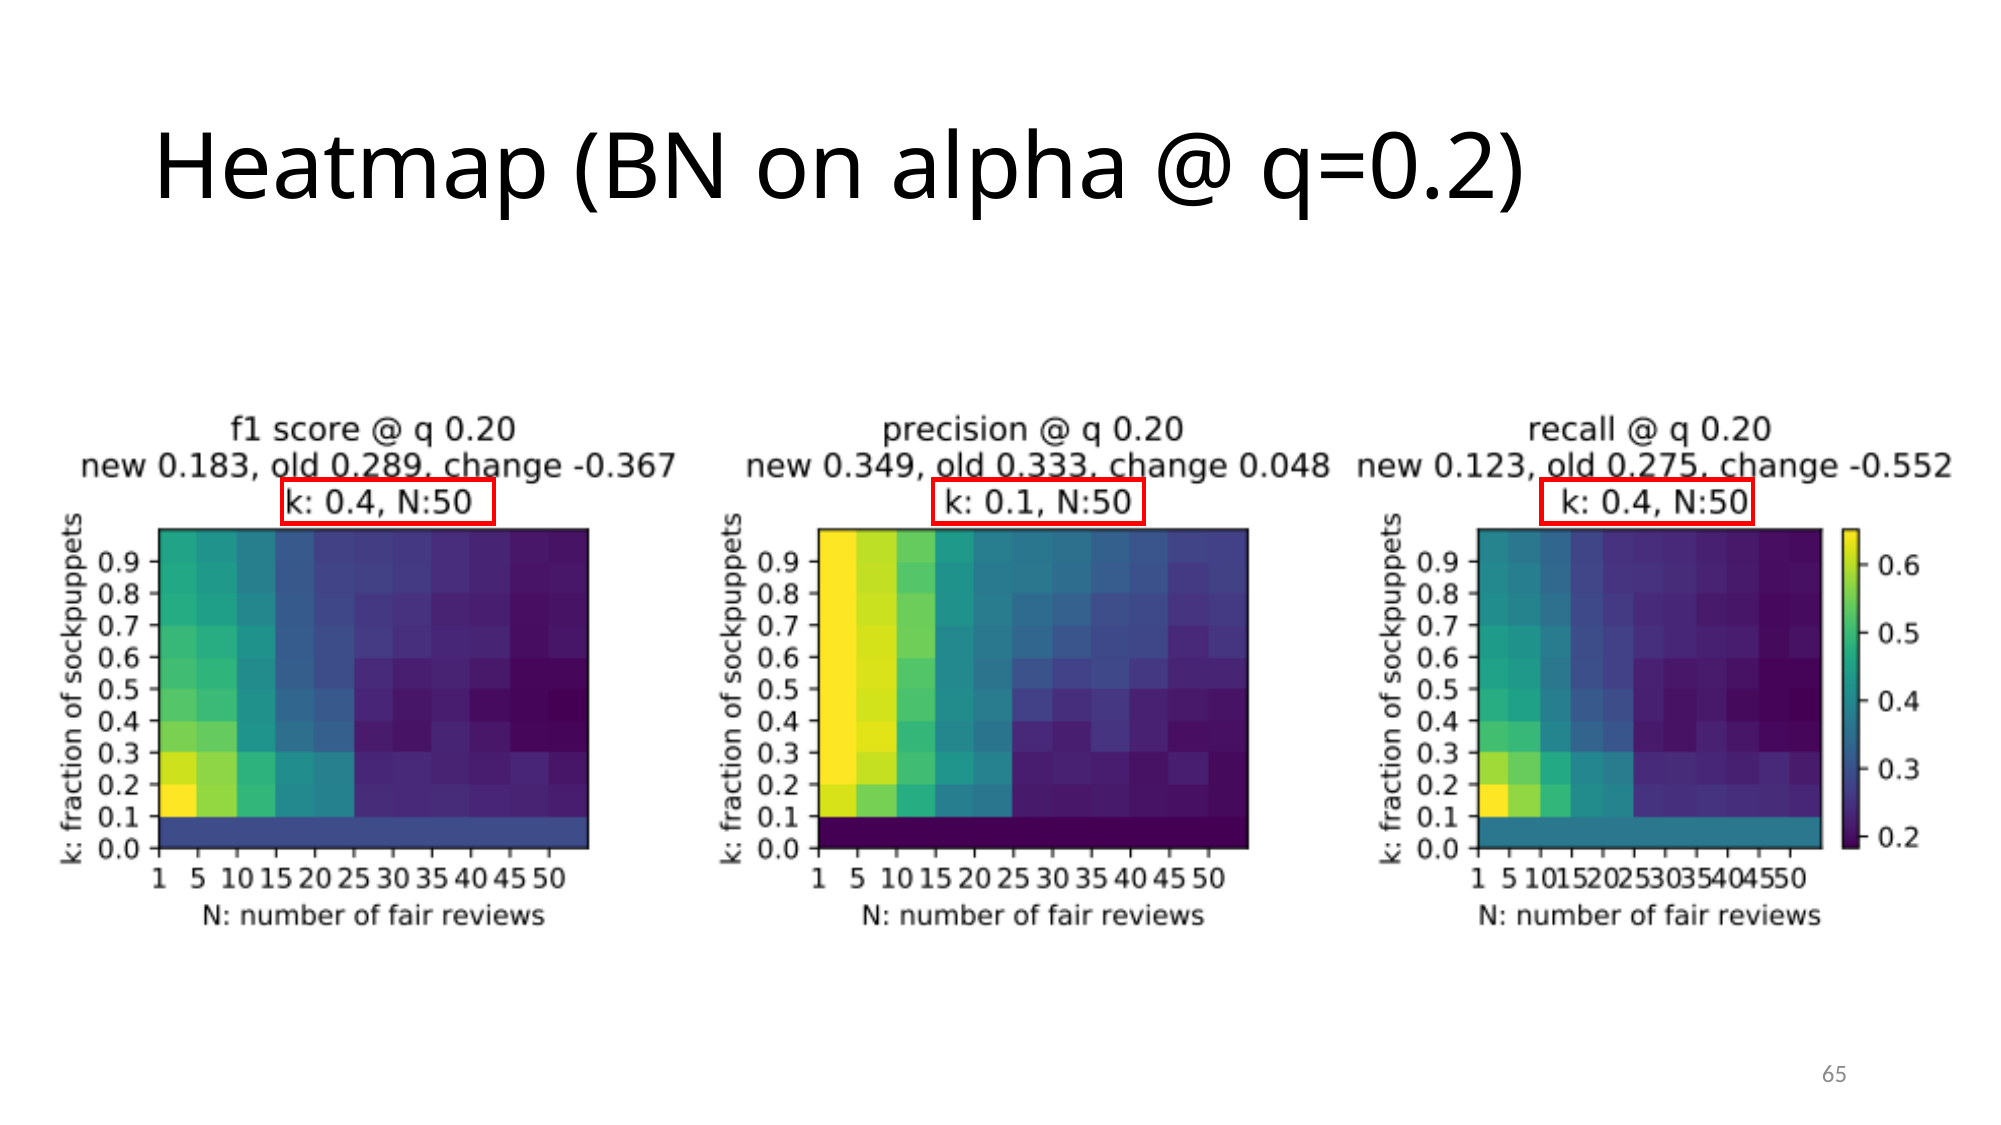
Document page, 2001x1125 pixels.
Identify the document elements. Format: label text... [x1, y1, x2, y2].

title Heatmap (BN on alpha @ q=0.2) [137, 59, 1863, 278]
slide_number 65 [1412, 1042, 1863, 1103]
picture [31, 376, 1970, 958]
